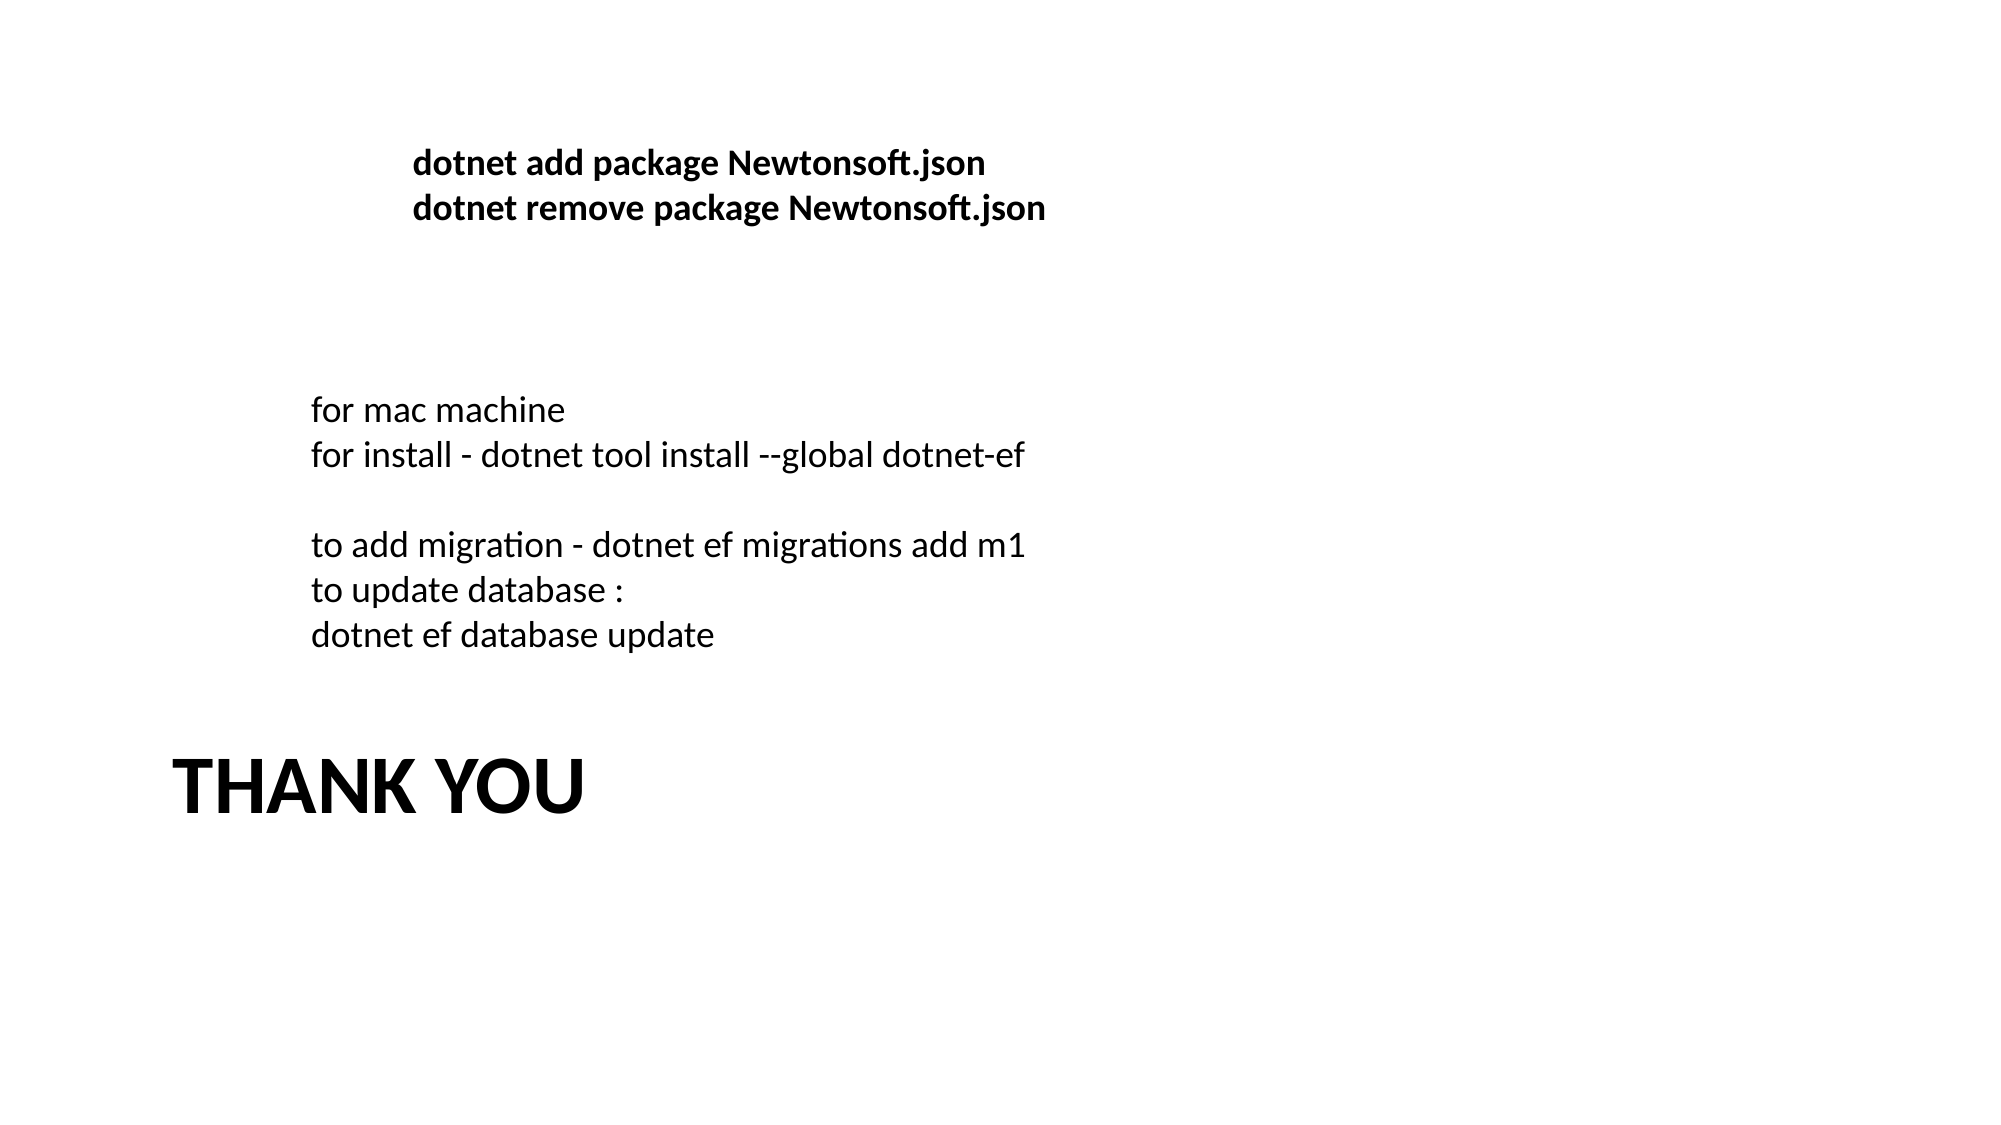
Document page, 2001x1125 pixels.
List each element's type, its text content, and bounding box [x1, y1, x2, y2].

text_box dotnet add package Newtonsoft.json dotnet remove package Newtonsoft.json [397, 130, 1062, 235]
title Thank You [157, 722, 1858, 947]
text_box for mac machine for install - dotnet tool install --global dotnet-ef to add migration - dotnet ef migrations add m1 to update database : dotnet ef database update [296, 377, 1297, 663]
